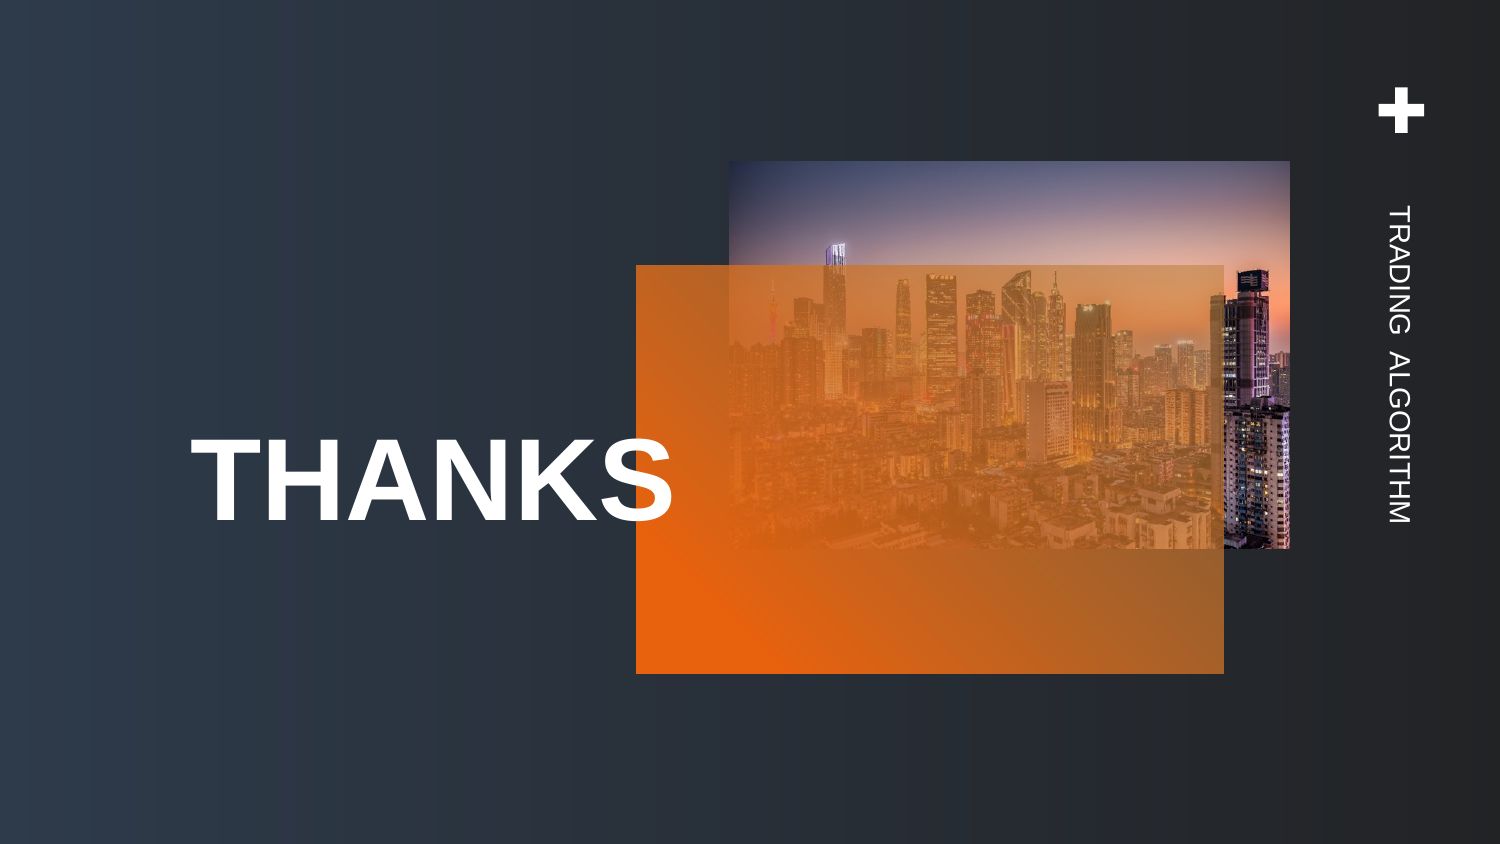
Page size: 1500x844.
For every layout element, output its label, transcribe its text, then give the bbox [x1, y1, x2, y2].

text_box THANKS [179, 398, 724, 550]
text_box [636, 550, 1224, 674]
text_box [1378, 87, 1425, 133]
text_box TRADING ALGORITHM [1378, 194, 1425, 549]
text_box [636, 265, 724, 398]
picture [729, 161, 1290, 549]
